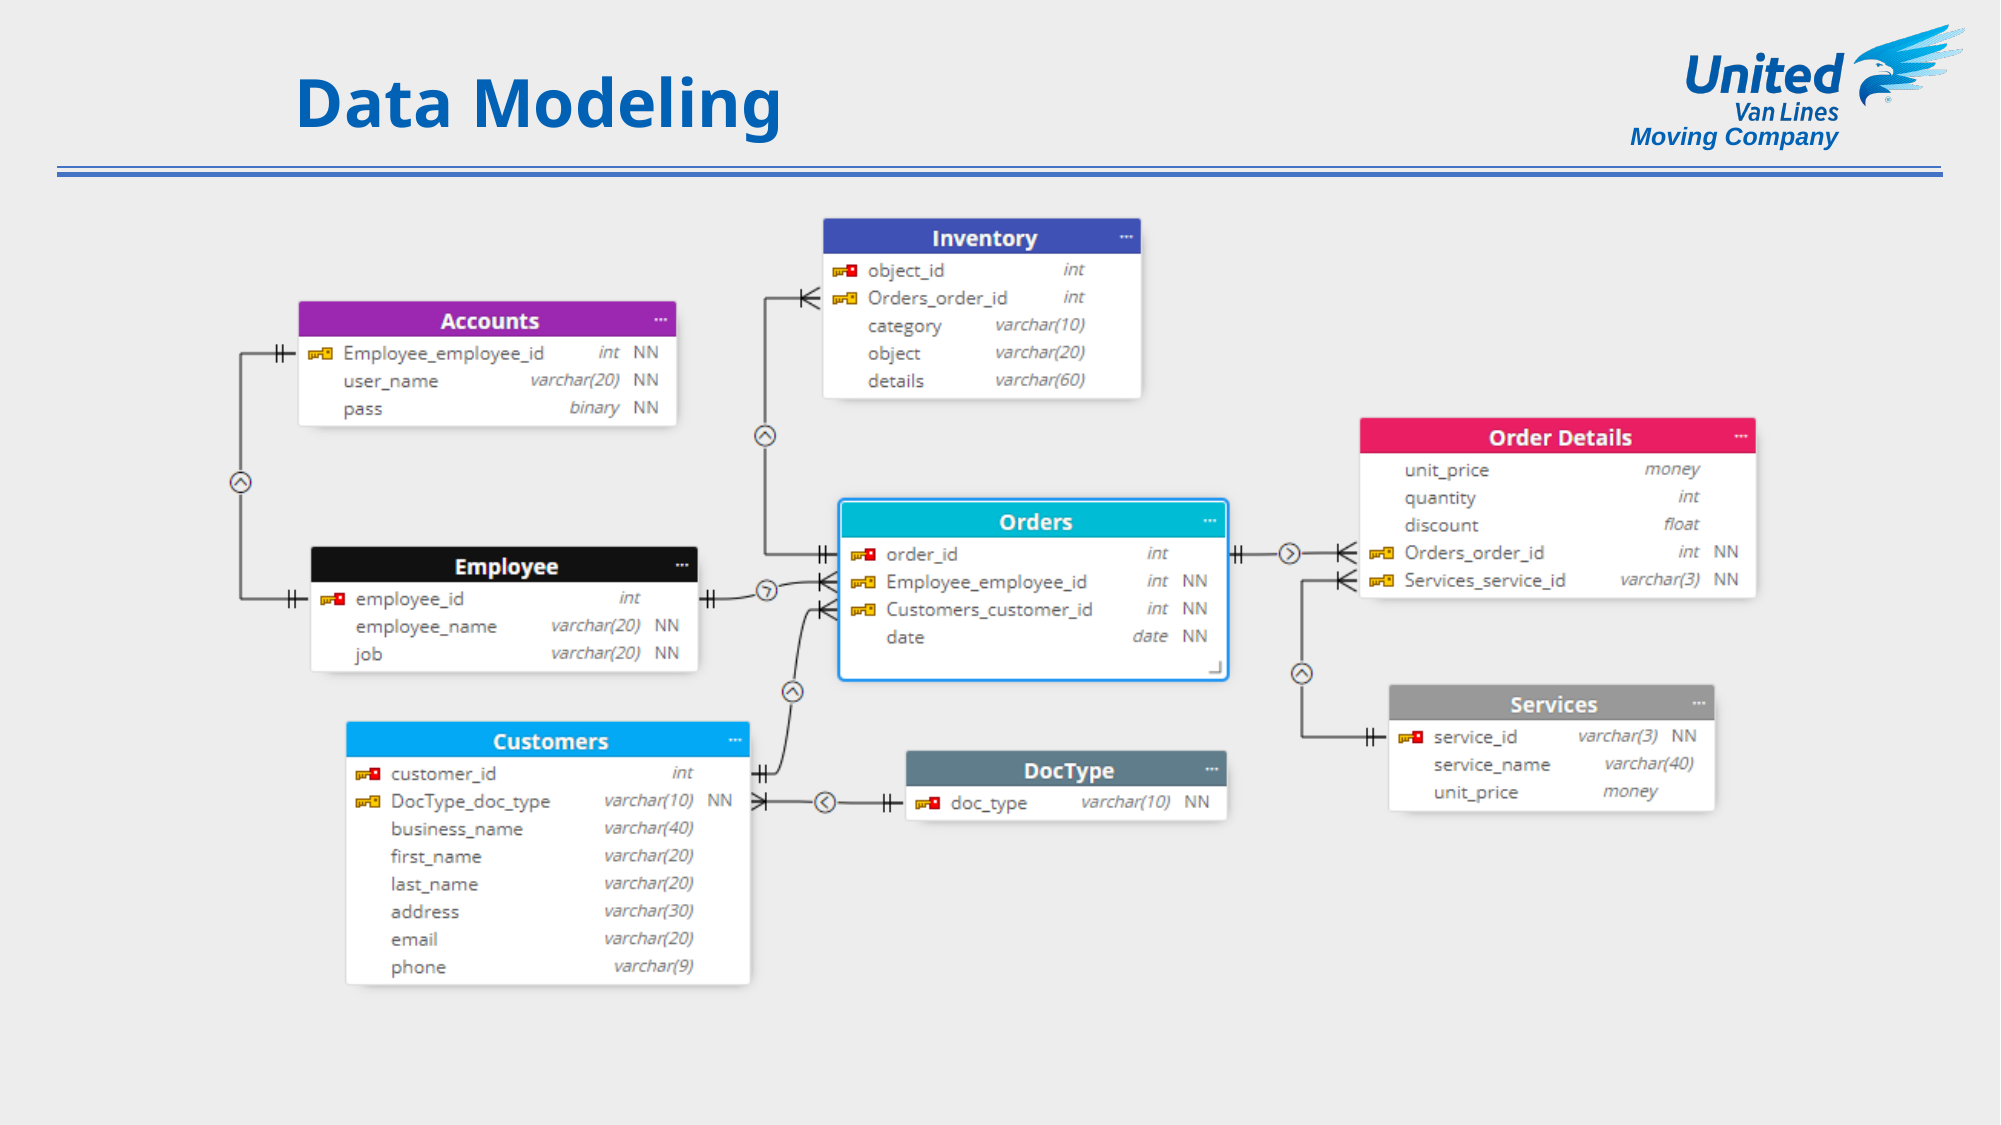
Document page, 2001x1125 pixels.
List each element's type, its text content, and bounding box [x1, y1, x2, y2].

picture [1686, 24, 1965, 121]
text_box Moving Company [1595, 112, 1874, 158]
picture [109, 185, 1891, 1035]
text_box Data Modeling [34, 53, 1045, 149]
